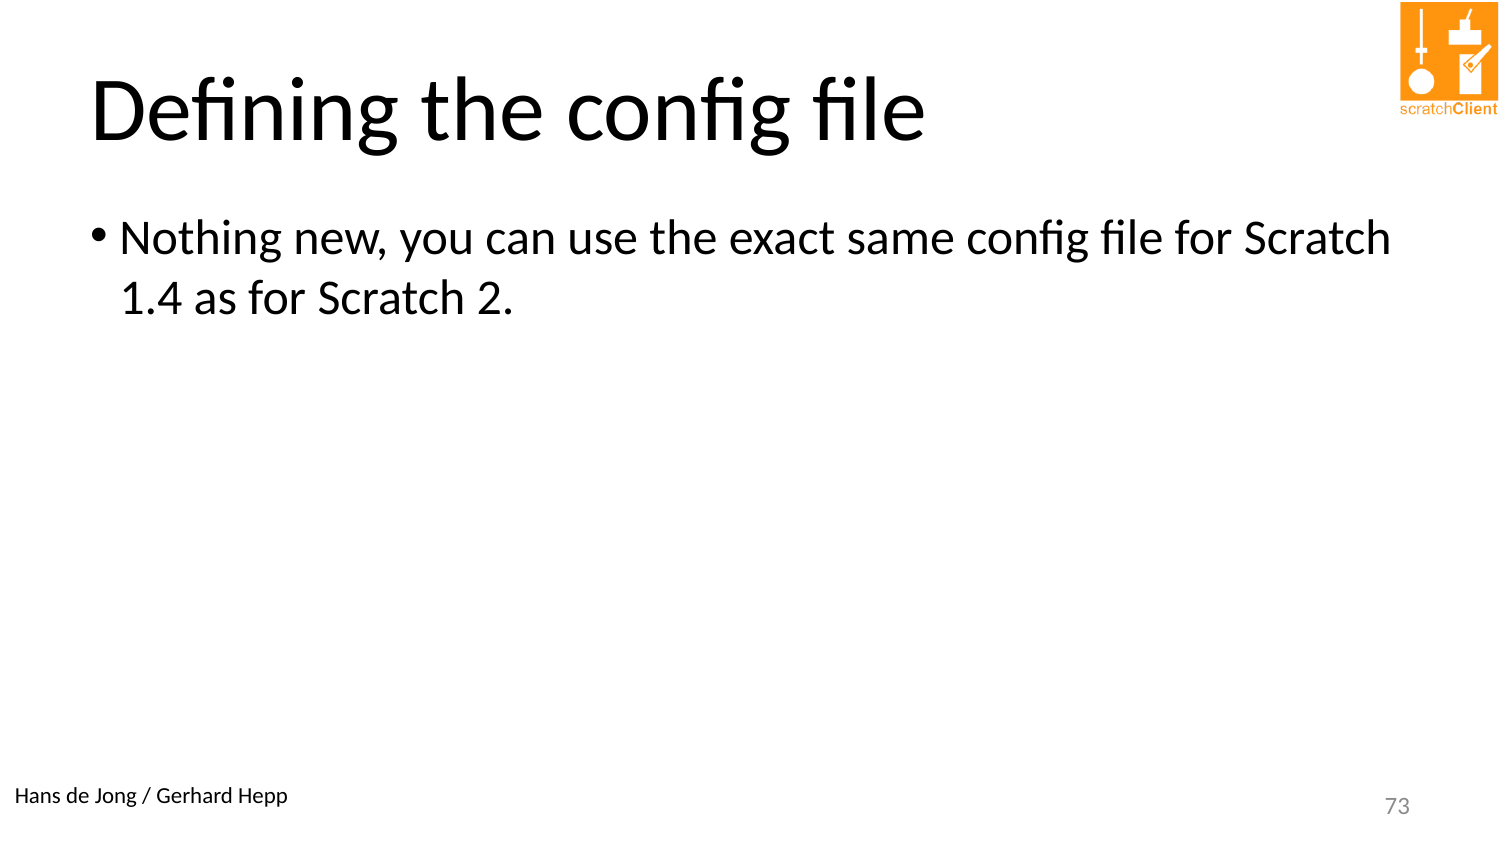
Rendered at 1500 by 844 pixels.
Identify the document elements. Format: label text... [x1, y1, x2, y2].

slide_number 73 [1340, 782, 1425, 827]
picture [1398, 2, 1499, 118]
list Nothing new, you can use the exact same config file for Scratch 1.4 as for Scratch 2. [75, 196, 1425, 754]
title Defining the config file [75, 33, 1425, 175]
